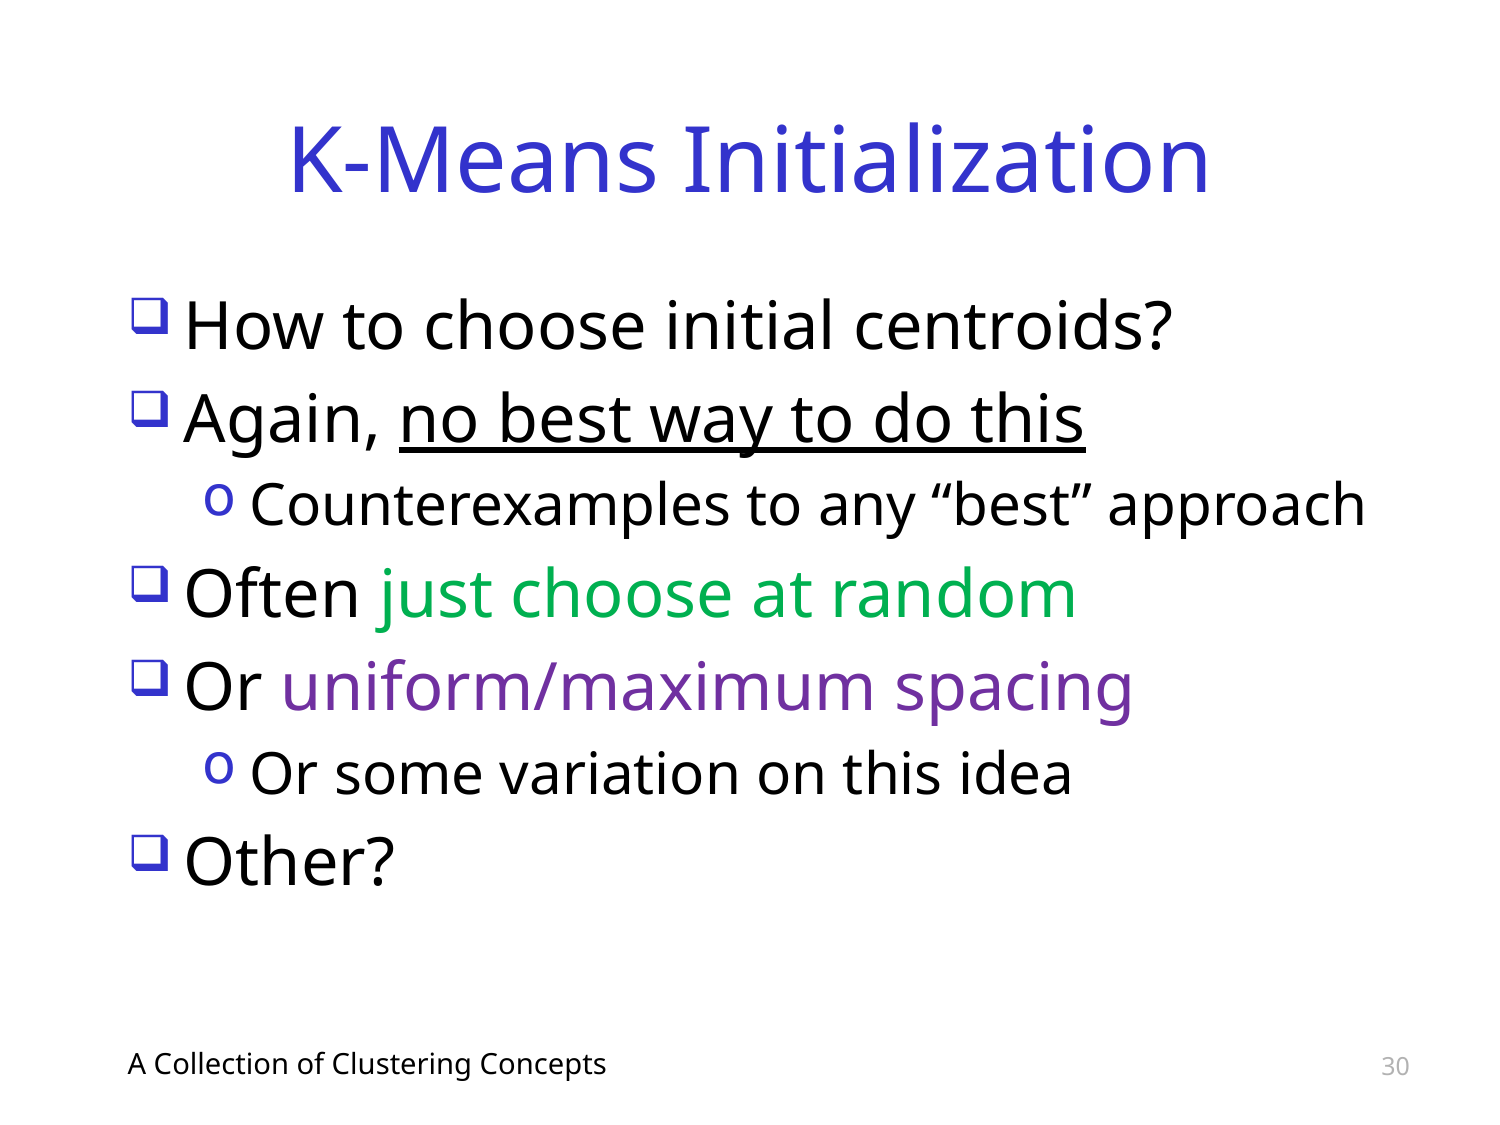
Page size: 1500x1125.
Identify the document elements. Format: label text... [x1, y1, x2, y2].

title K-Means Initialization [112, 62, 1388, 251]
slide_number 30 [1074, 1037, 1425, 1098]
list How to choose initial centroids? Again, no best way to do this Counterexamples to any “best” approach Often just choose at random Or uniform/maximum spacing Or some variation on this idea Other? [112, 274, 1401, 1001]
footer A Collection of Clustering Concepts [112, 1037, 776, 1101]
